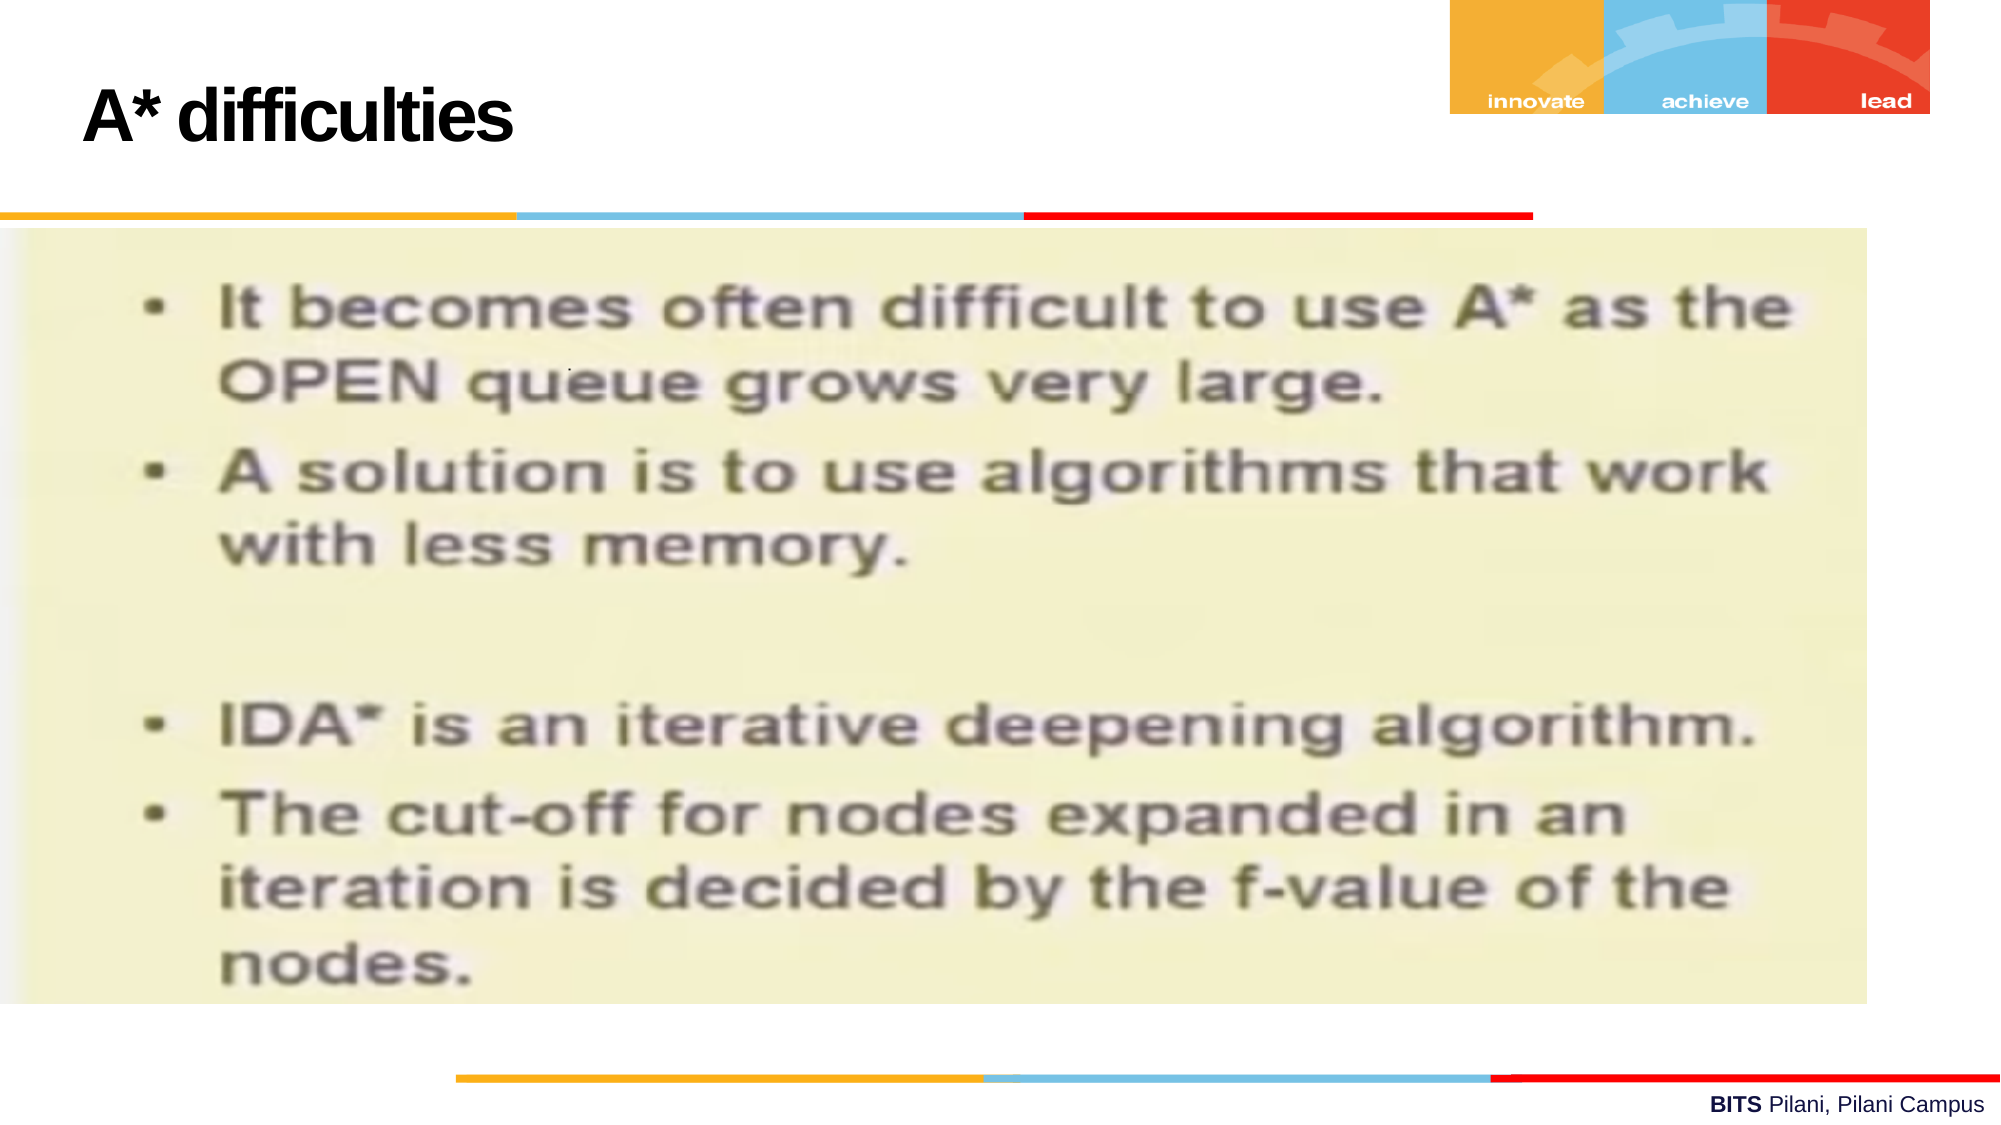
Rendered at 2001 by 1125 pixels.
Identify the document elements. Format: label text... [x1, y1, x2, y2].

list A* difficulties [66, 24, 1450, 213]
picture [0, 228, 1867, 1004]
picture [1449, 0, 1930, 114]
